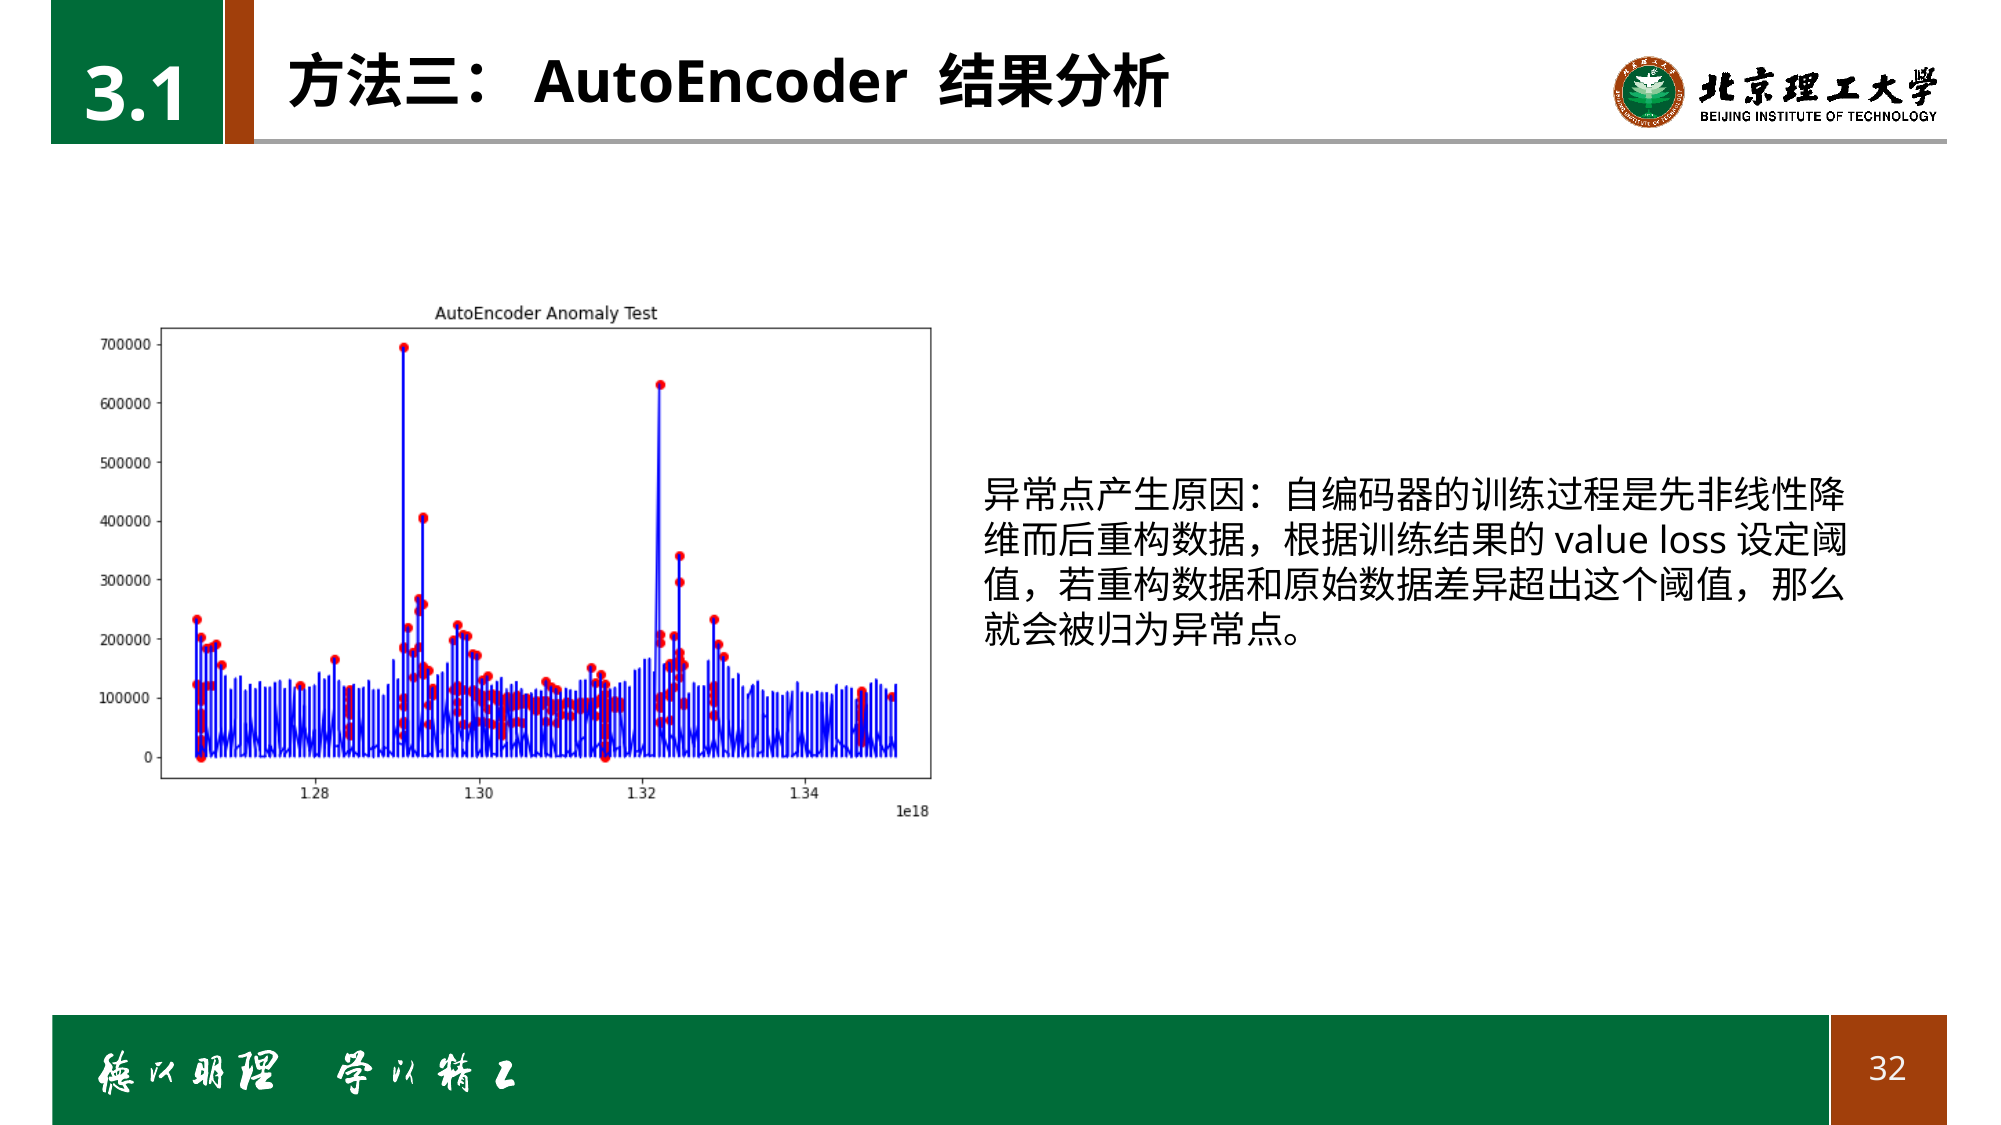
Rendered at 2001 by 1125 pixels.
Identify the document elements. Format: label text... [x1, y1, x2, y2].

title 方法三：AutoEncoder 结果分析 [272, 22, 1963, 122]
picture [1613, 122, 1937, 128]
text_box 3.1 [58, 38, 218, 144]
picture [89, 296, 940, 829]
text_box 异常点产生原因：自编码器的训练过程是先非线性降维而后重构数据，根据训练结果的value loss设定阈值，若重构数据和原始数据差异超出这个阈值，那么就会被归为异常点。 [968, 463, 1878, 659]
